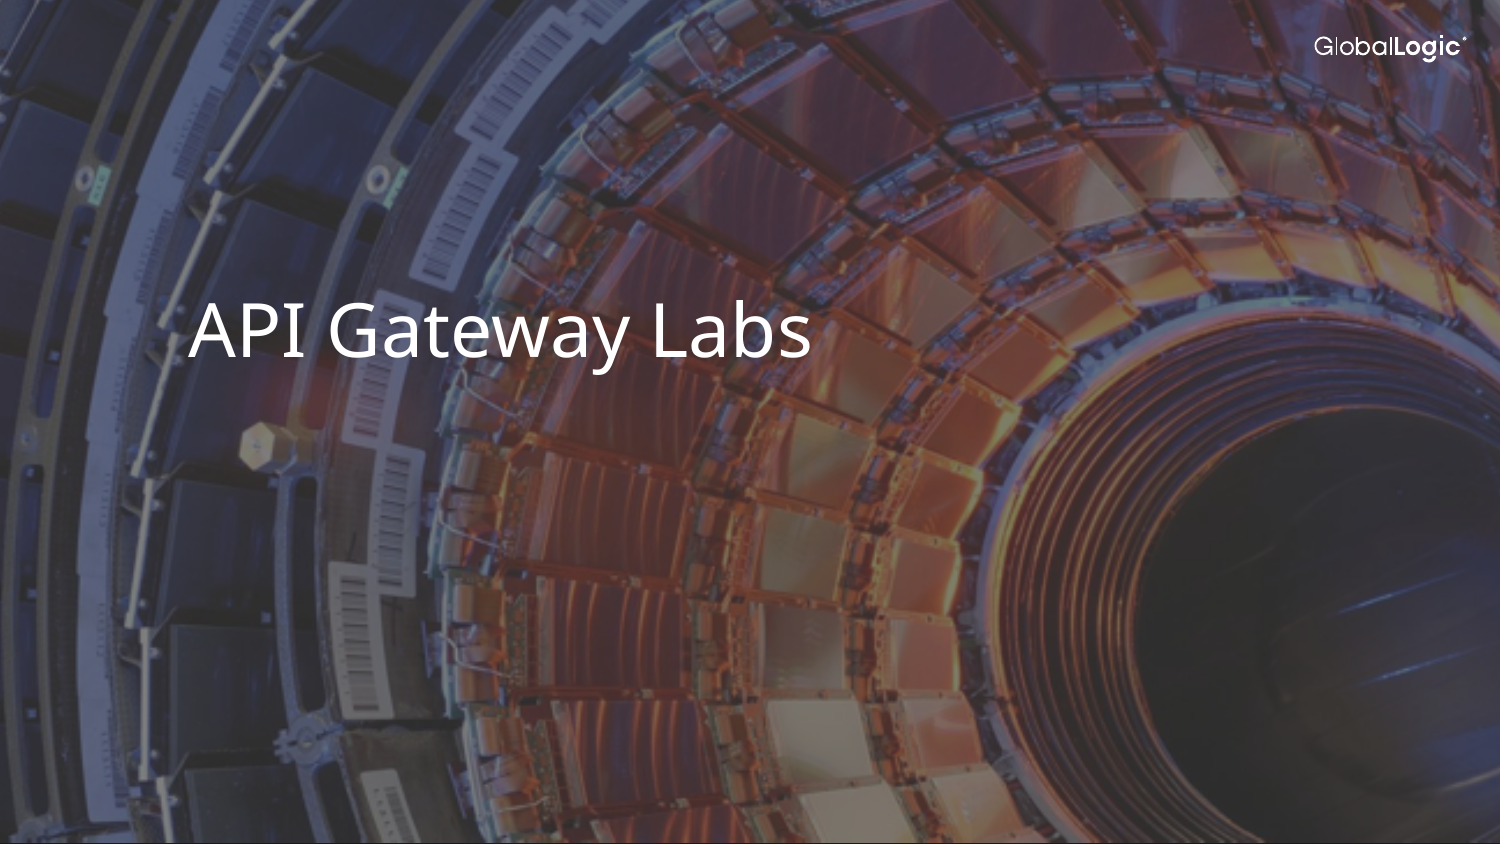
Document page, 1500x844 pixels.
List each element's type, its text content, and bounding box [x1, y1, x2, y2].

list API Gateway Labs [173, 267, 1411, 436]
